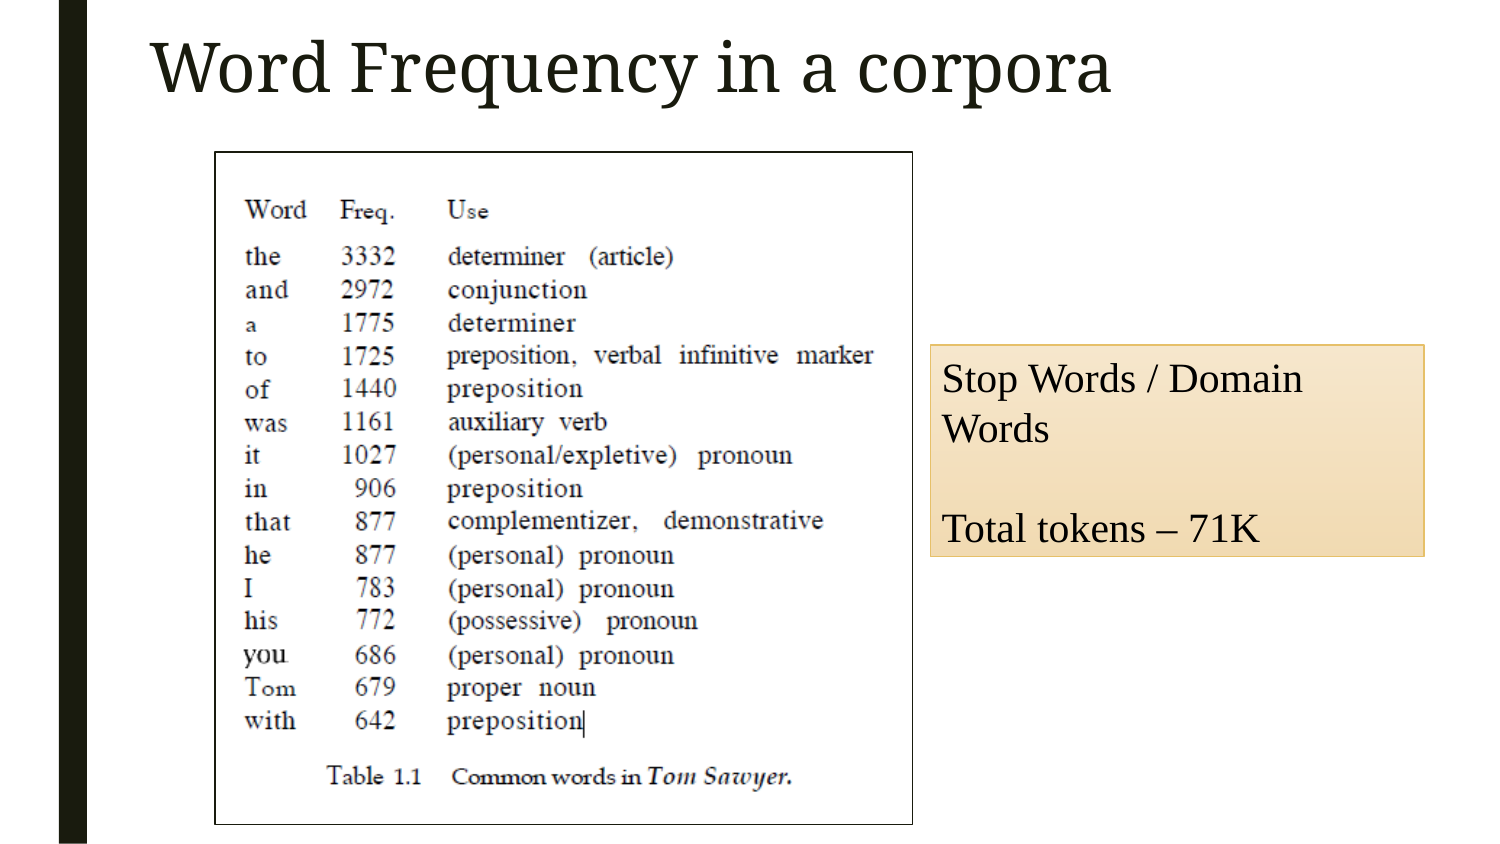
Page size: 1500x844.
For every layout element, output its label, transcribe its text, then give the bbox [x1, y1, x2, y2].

picture [215, 152, 912, 825]
text_box Stop Words / Domain Words Total tokens – 71K [930, 345, 1425, 557]
title Word Frequency in a corpora [138, 28, 1320, 117]
